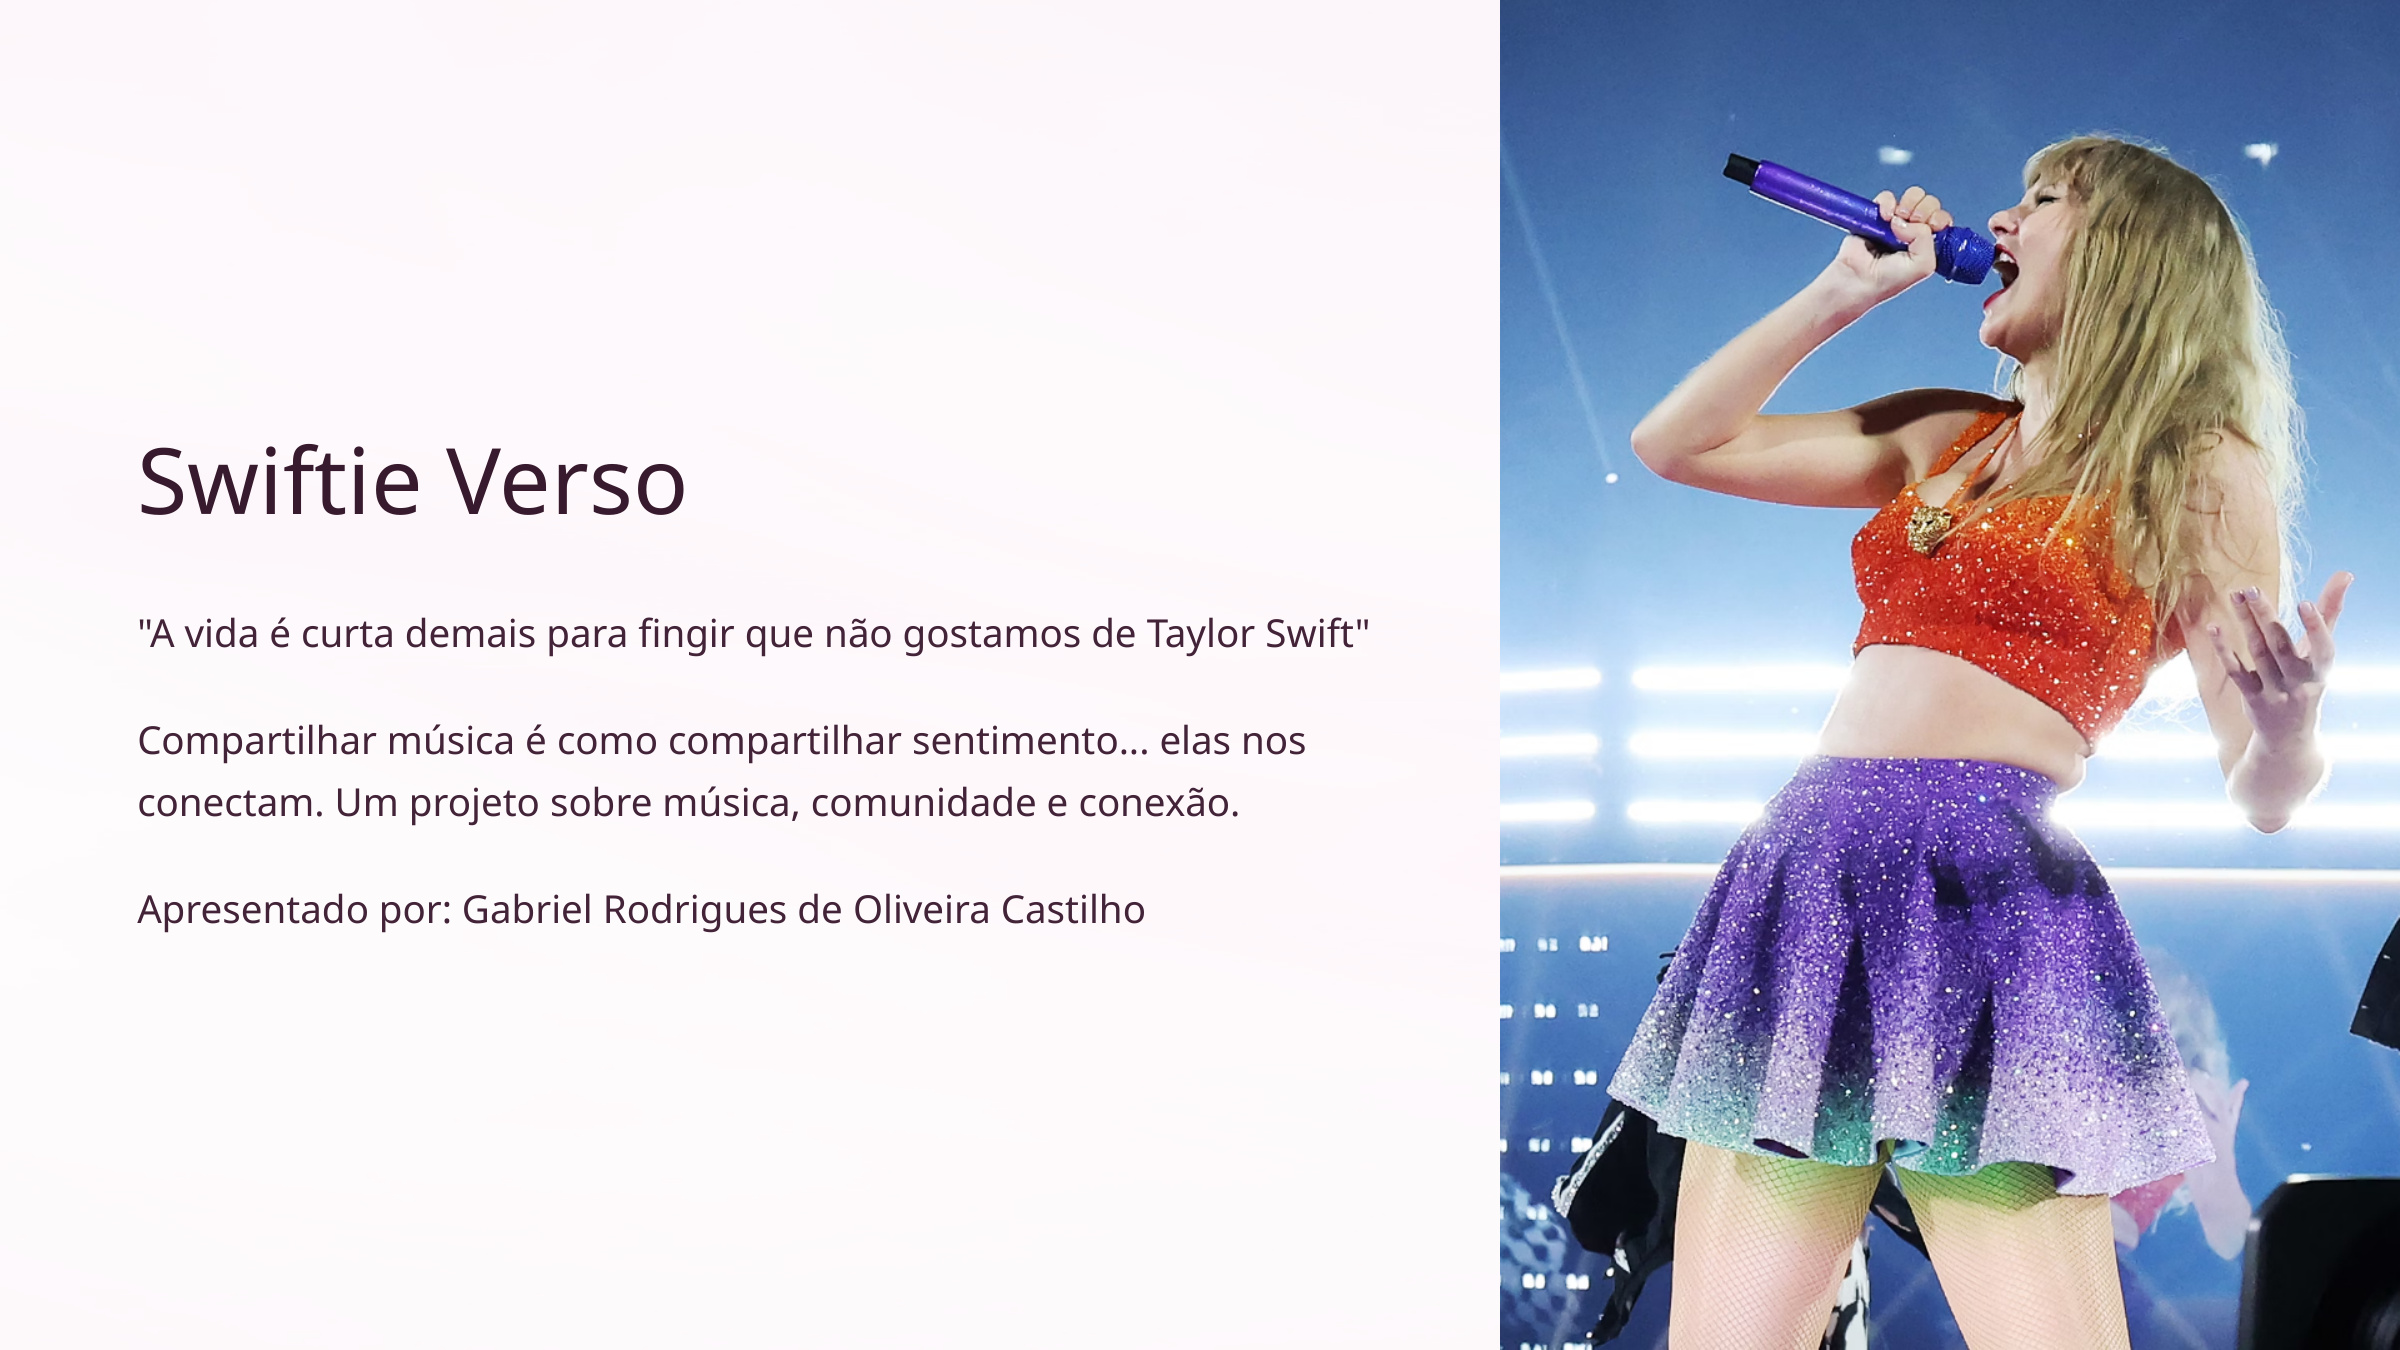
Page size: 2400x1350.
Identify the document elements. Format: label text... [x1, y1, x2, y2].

picture [1499, 0, 2400, 1350]
text_box Compartilhar música é como compartilhar sentimento... elas nos conectam. Um projeto sobre música, comunidade e conexão. [137, 699, 1363, 825]
text_box "A vida é curta demais para fingir que não gostamos de Taylor Swift" [137, 592, 1363, 656]
text_box Swiftie Verso [137, 417, 1062, 534]
text_box Apresentado por: Gabriel Rodrigues de Oliveira Castilho [137, 869, 1363, 932]
